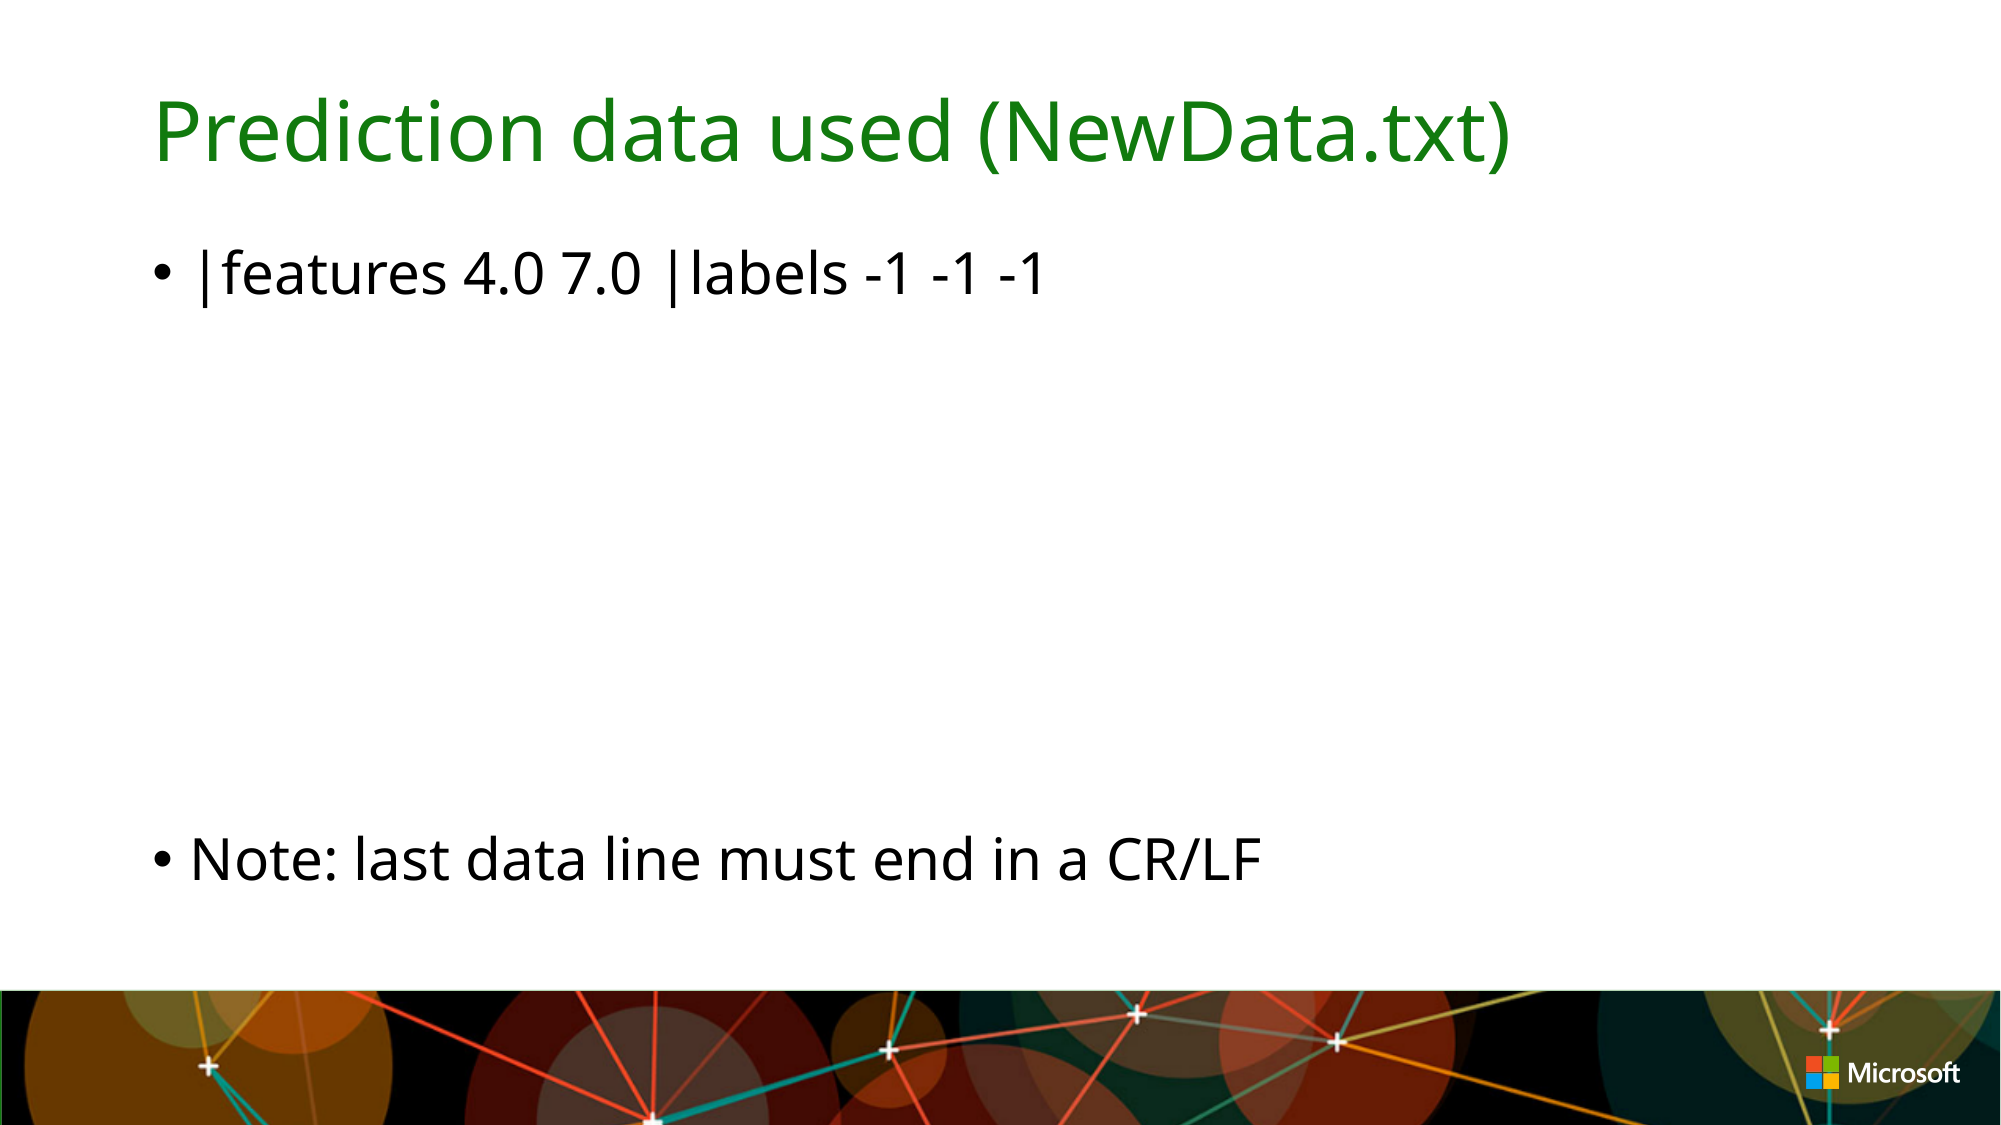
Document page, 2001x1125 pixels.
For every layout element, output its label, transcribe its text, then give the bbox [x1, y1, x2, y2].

title Prediction data used (NewData.txt) [137, 59, 1863, 188]
picture [0, 0, 2001, 1125]
list |features 4.0 7.0 |labels -1 -1 -1 Note: last data line must end in a CR/LF [137, 236, 1863, 917]
